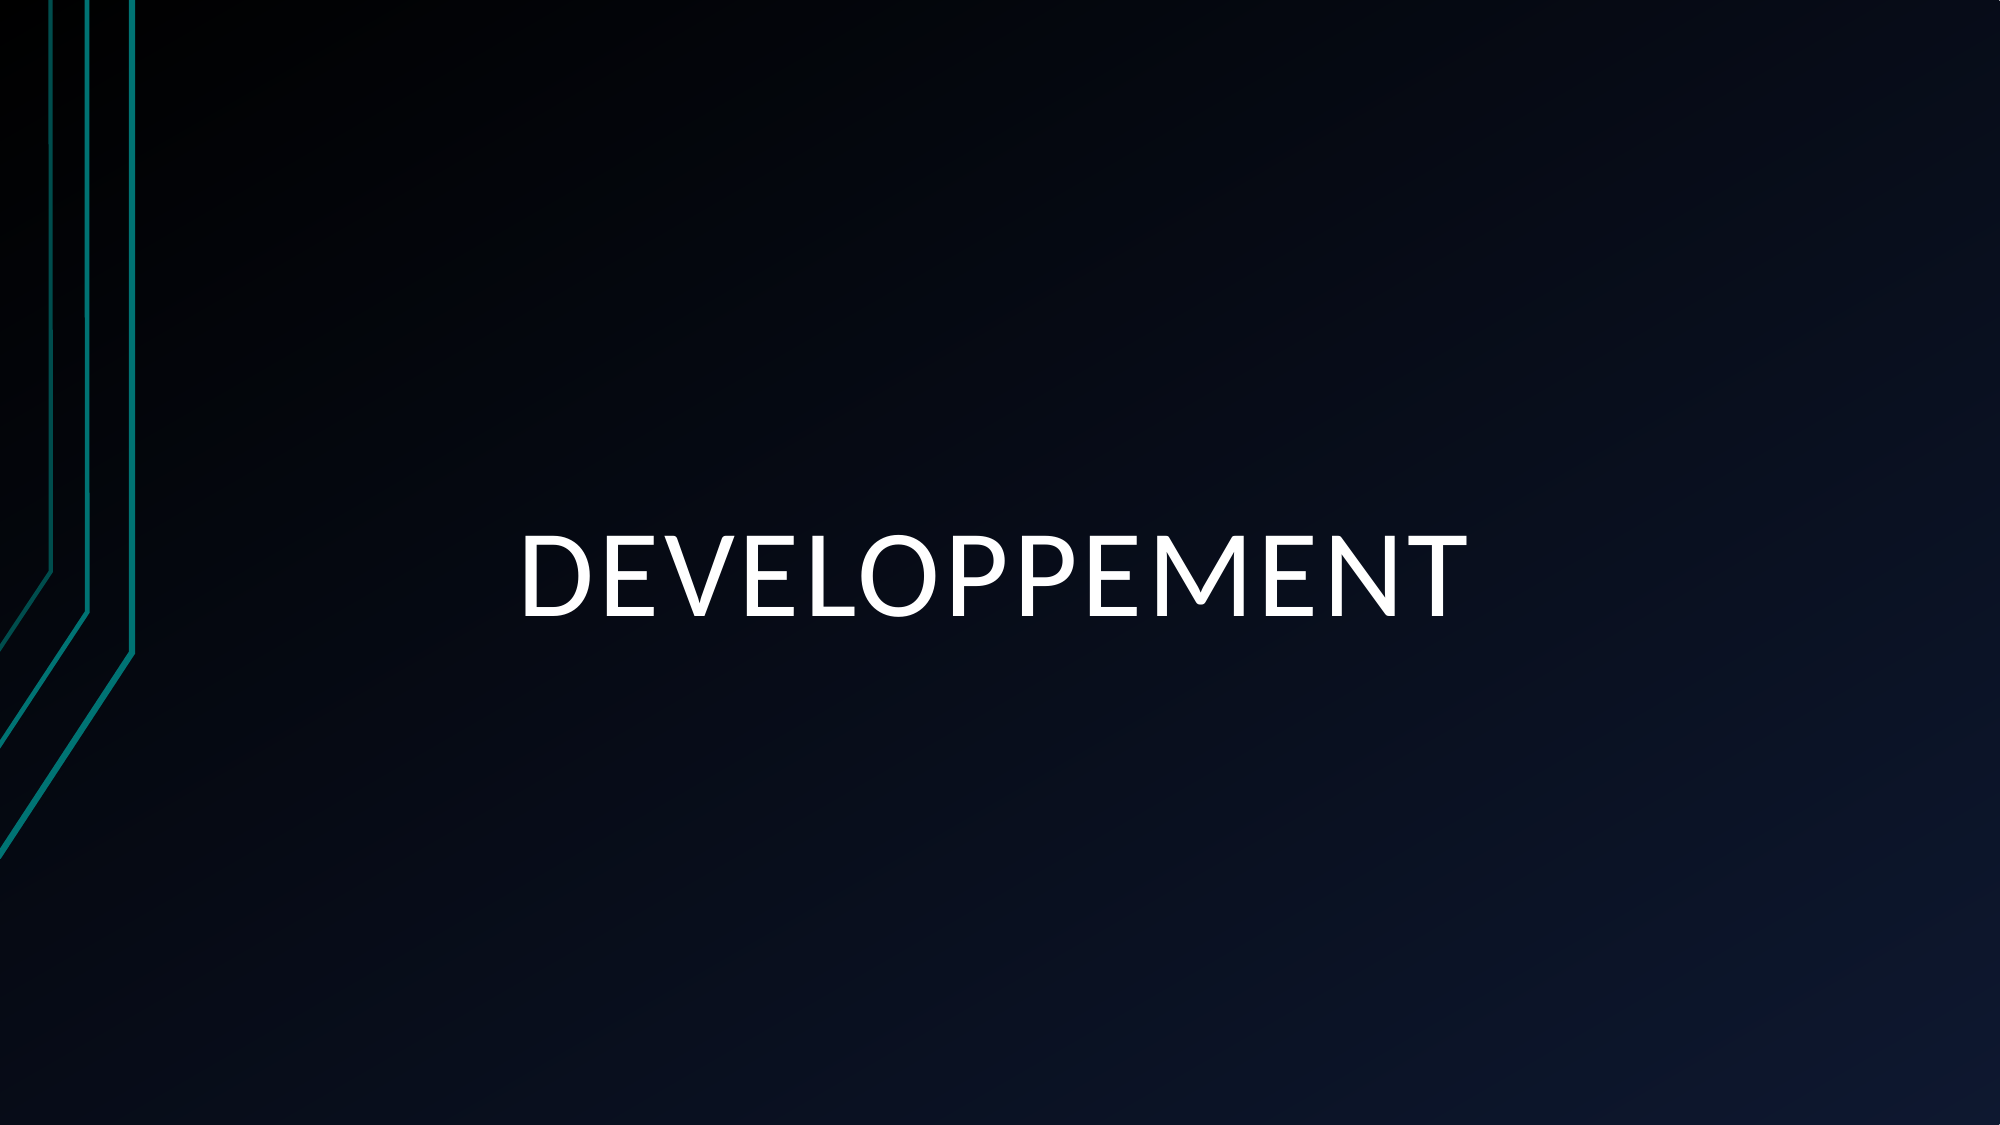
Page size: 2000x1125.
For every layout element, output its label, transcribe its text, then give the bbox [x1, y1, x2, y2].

title Developpement [497, 471, 1502, 654]
